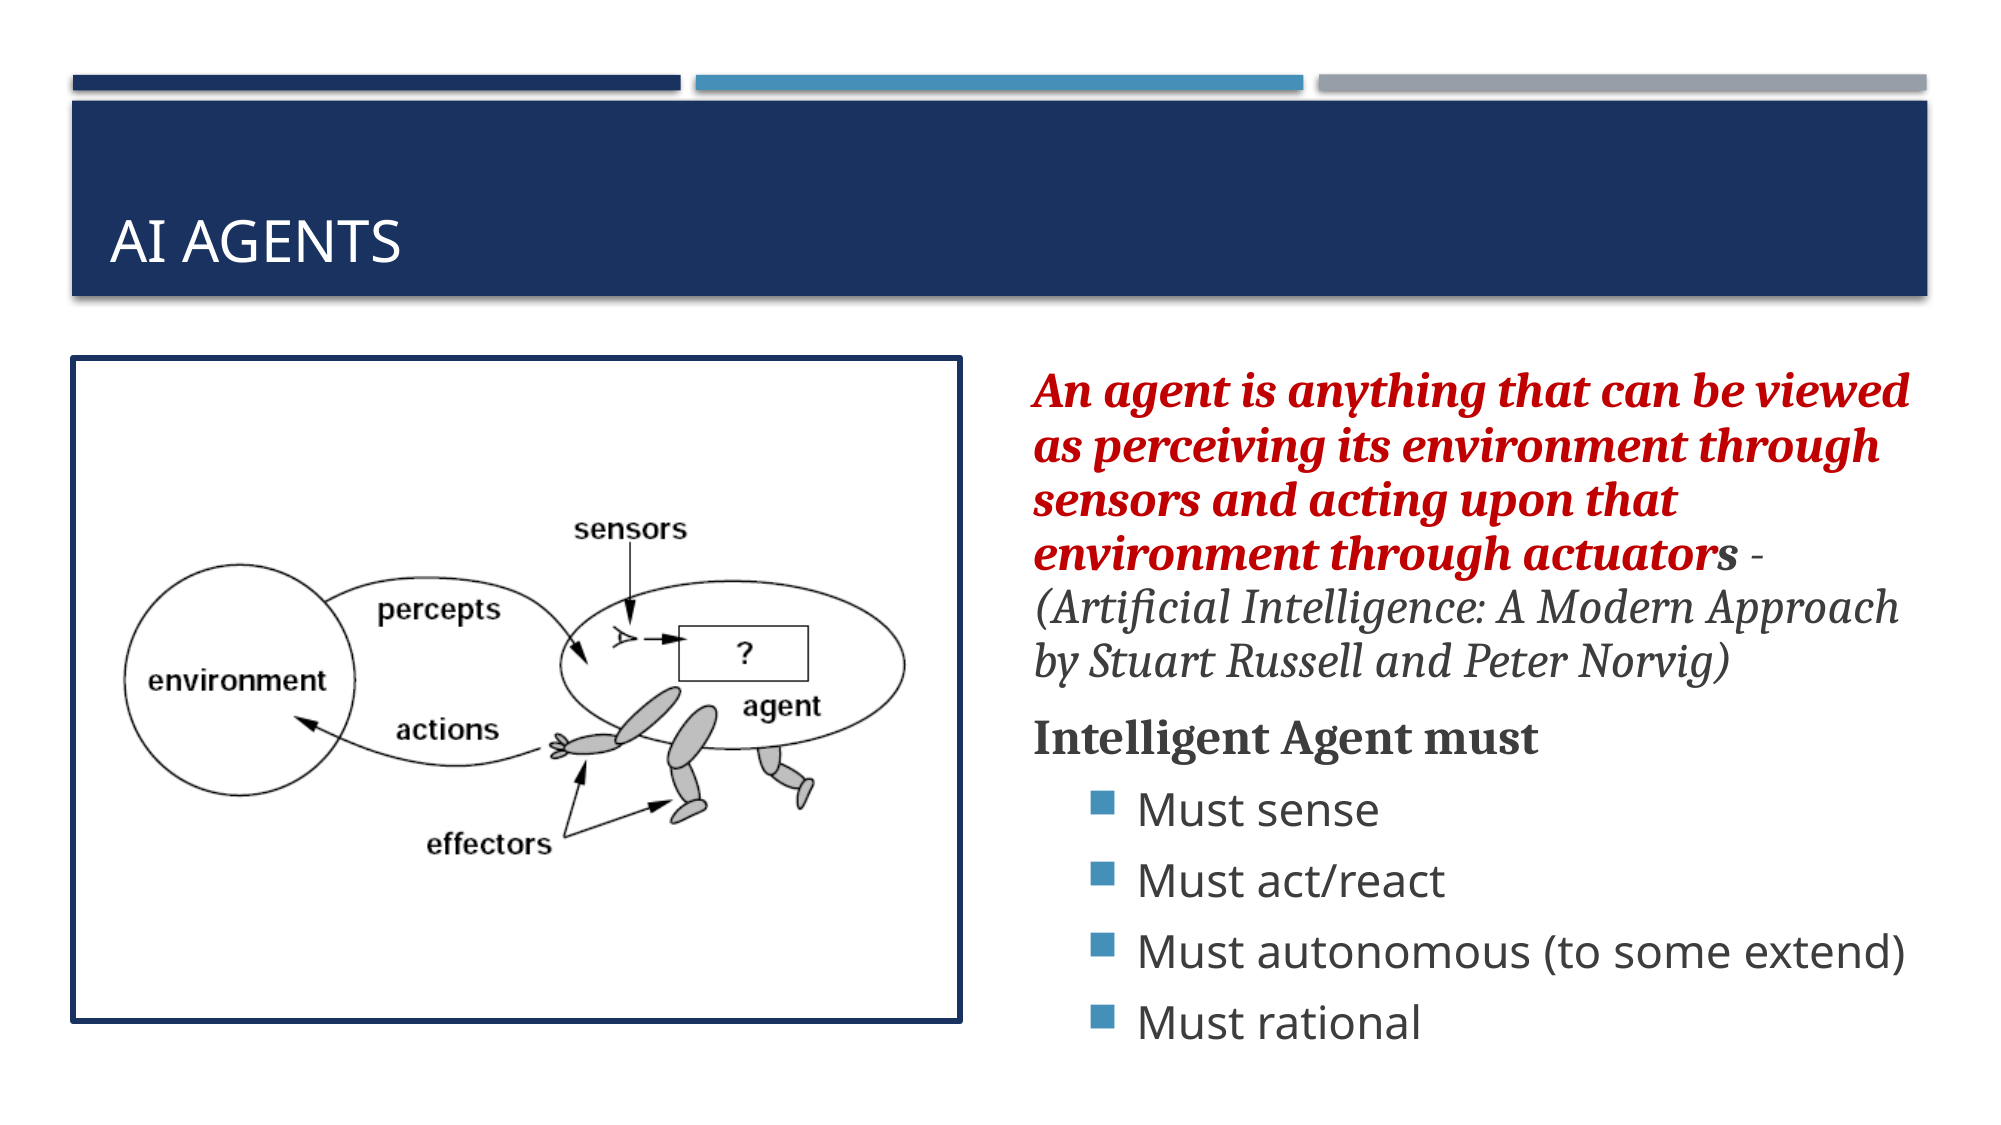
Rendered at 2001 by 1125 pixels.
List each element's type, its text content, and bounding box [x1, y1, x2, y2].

title ai agents [95, 115, 1905, 282]
list An agent is anything that can be viewed as perceiving its environment through sensors and acting upon that environment through actuators - (Artificial Intelligence: A Modern Approach by Stuart Russell and Peter Norvig) Intelligent Agent must Must sense Must act/react Must autonomous (to some extend) Must rational [1018, 315, 1959, 1100]
text_box [71, 356, 962, 1023]
picture [107, 511, 923, 863]
